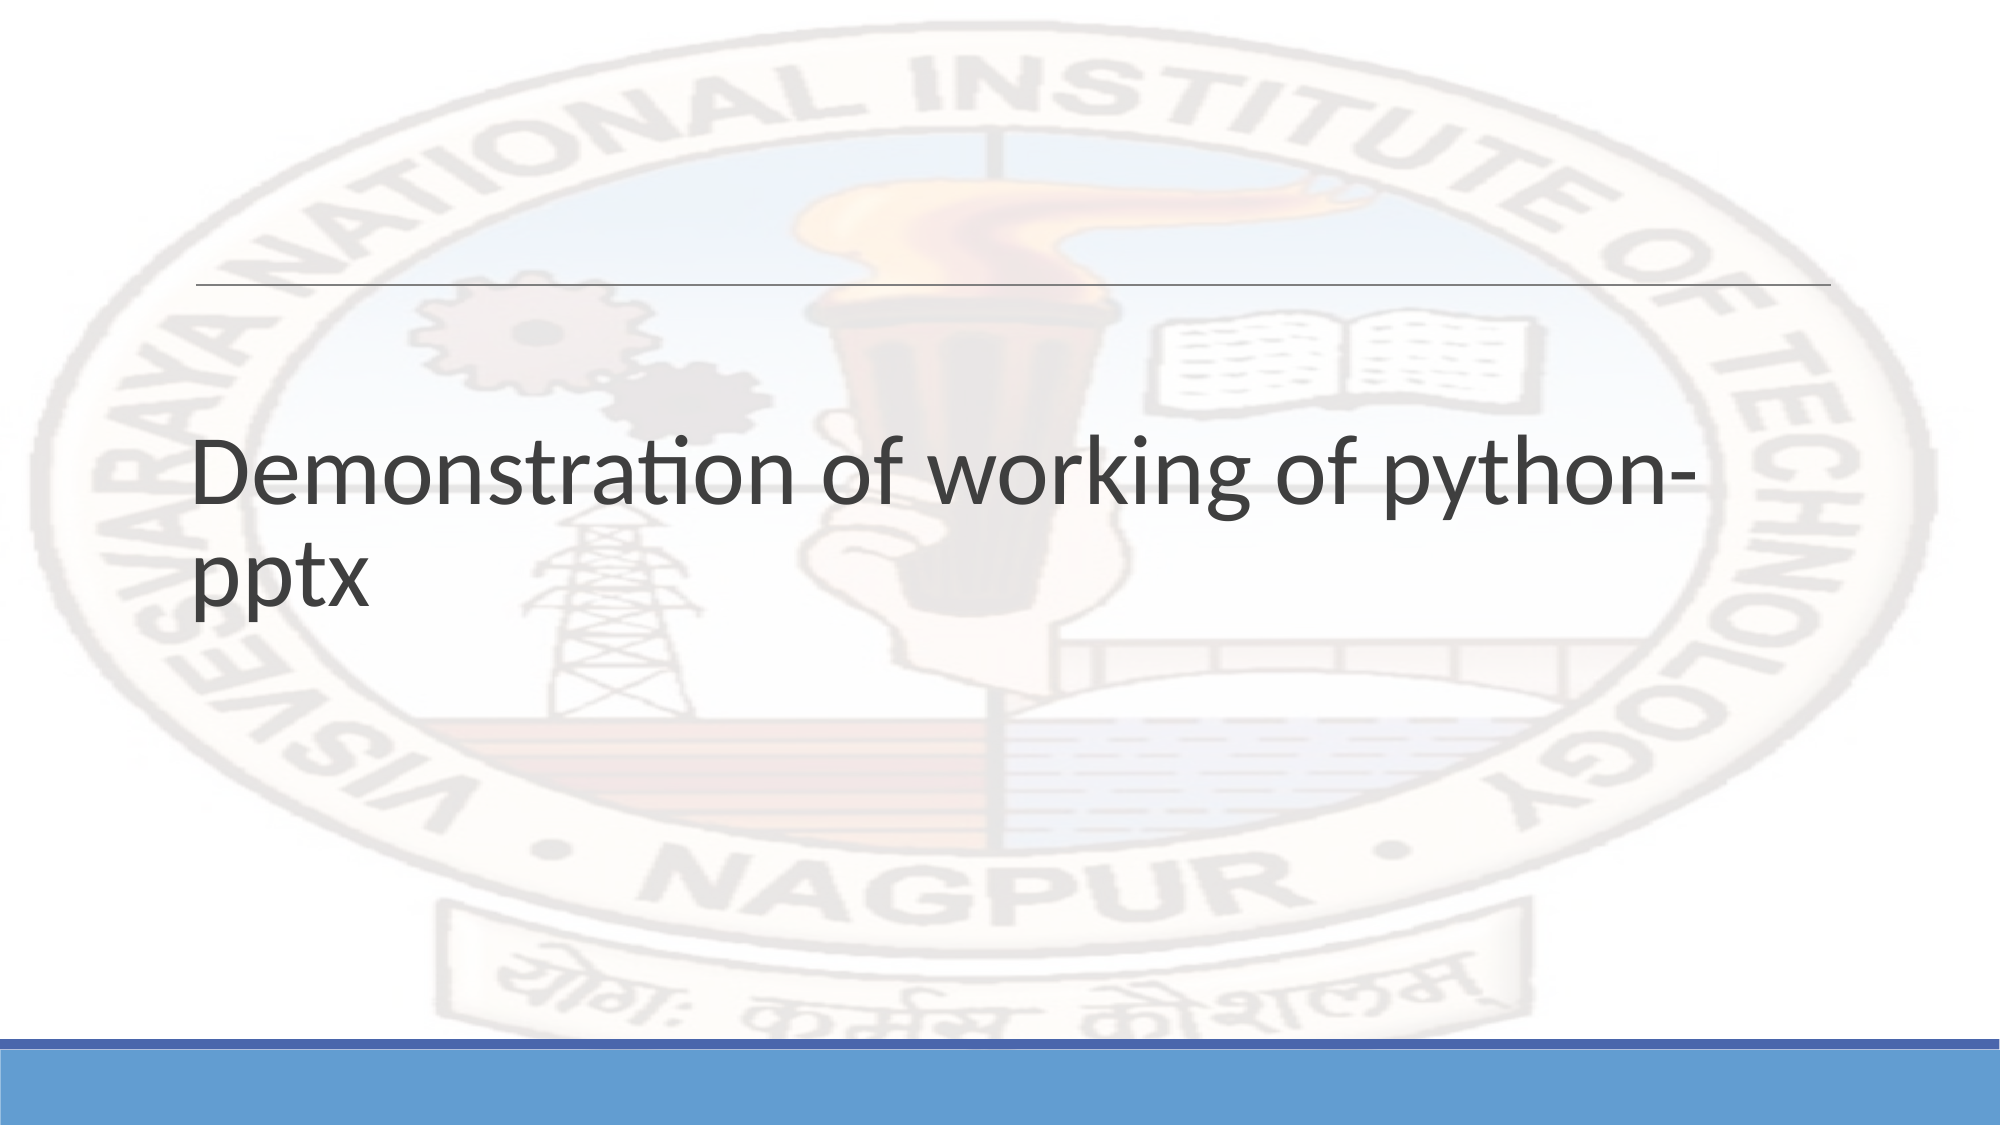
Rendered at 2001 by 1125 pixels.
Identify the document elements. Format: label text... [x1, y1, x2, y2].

title Demonstration of working of python-pptx [174, 396, 1825, 635]
